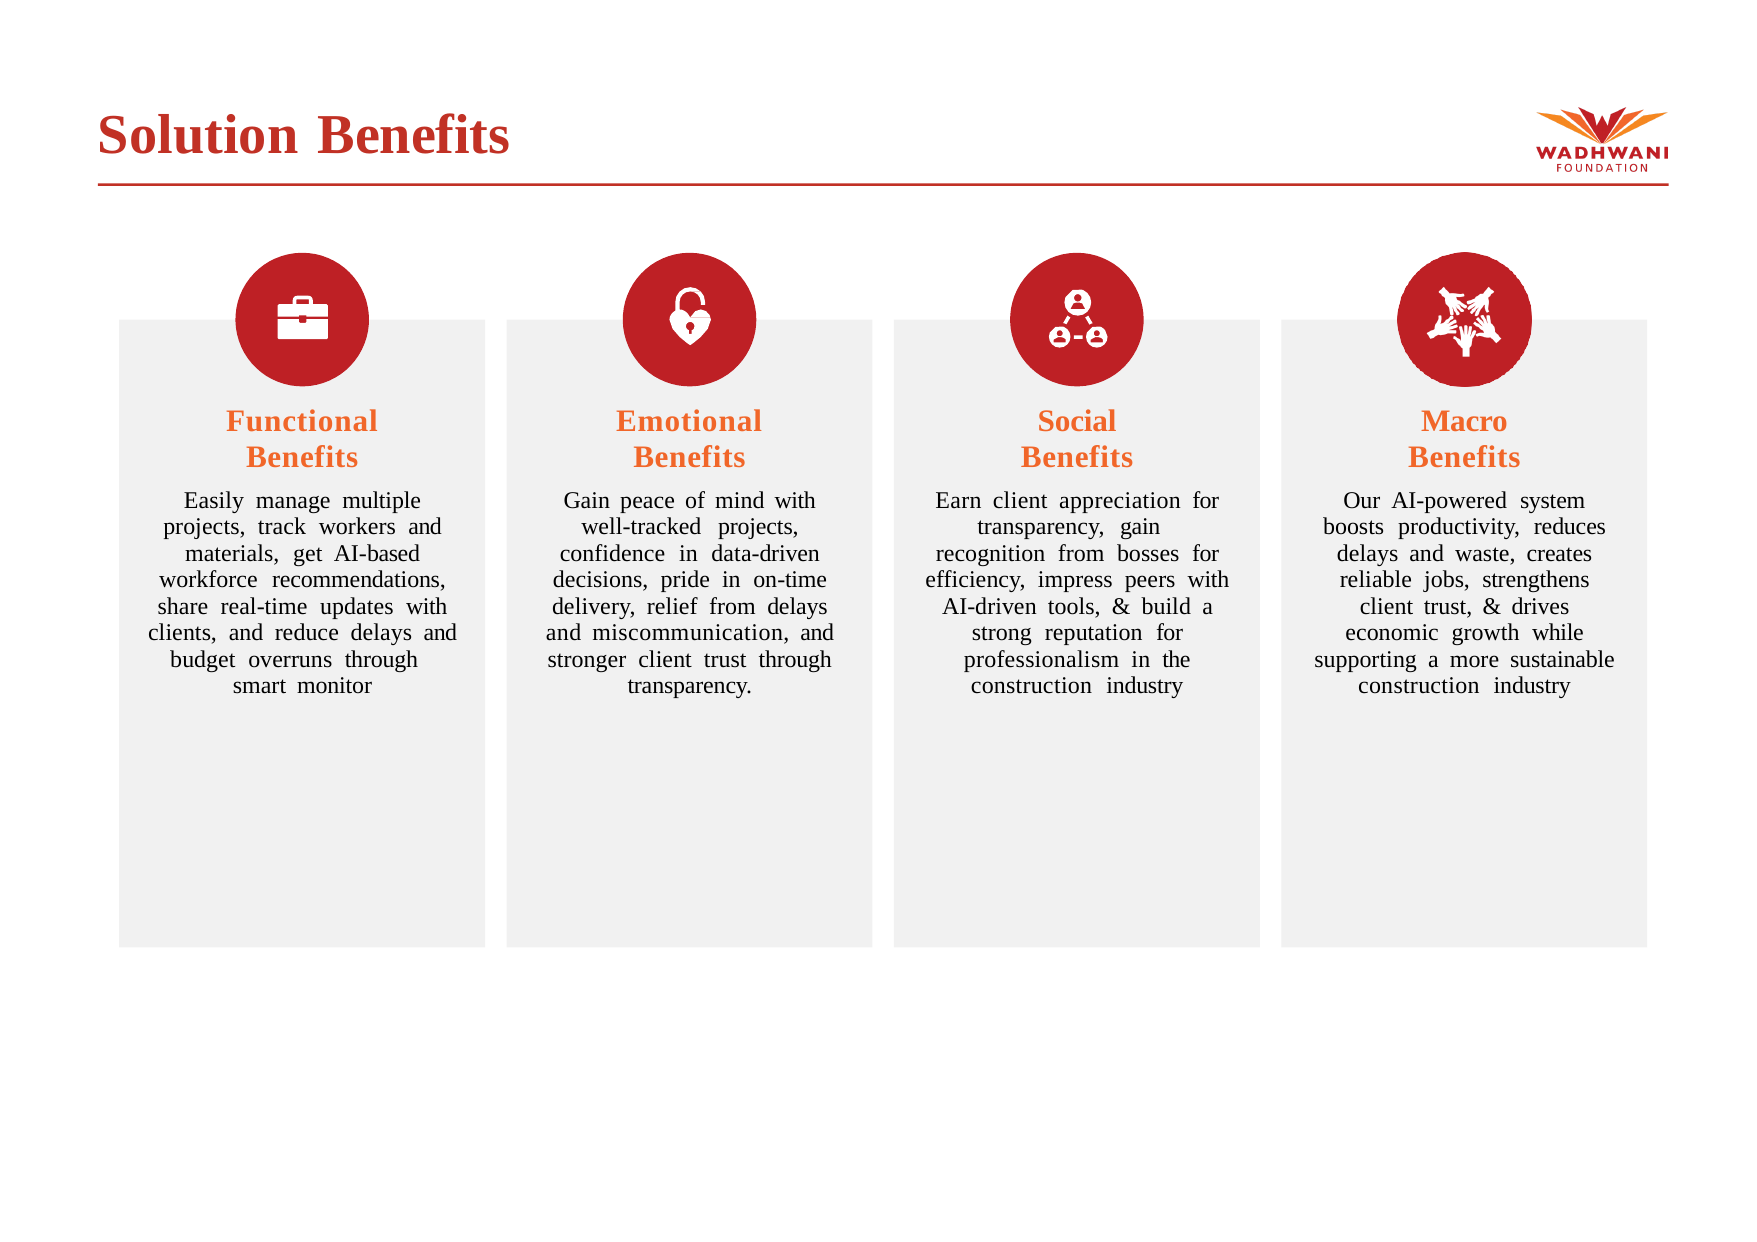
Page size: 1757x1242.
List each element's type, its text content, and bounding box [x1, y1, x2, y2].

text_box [893, 252, 1261, 948]
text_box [118, 252, 486, 948]
picture [1534, 102, 1669, 173]
title Solution Benefits [95, 95, 1661, 306]
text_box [506, 252, 873, 948]
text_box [1280, 252, 1648, 948]
